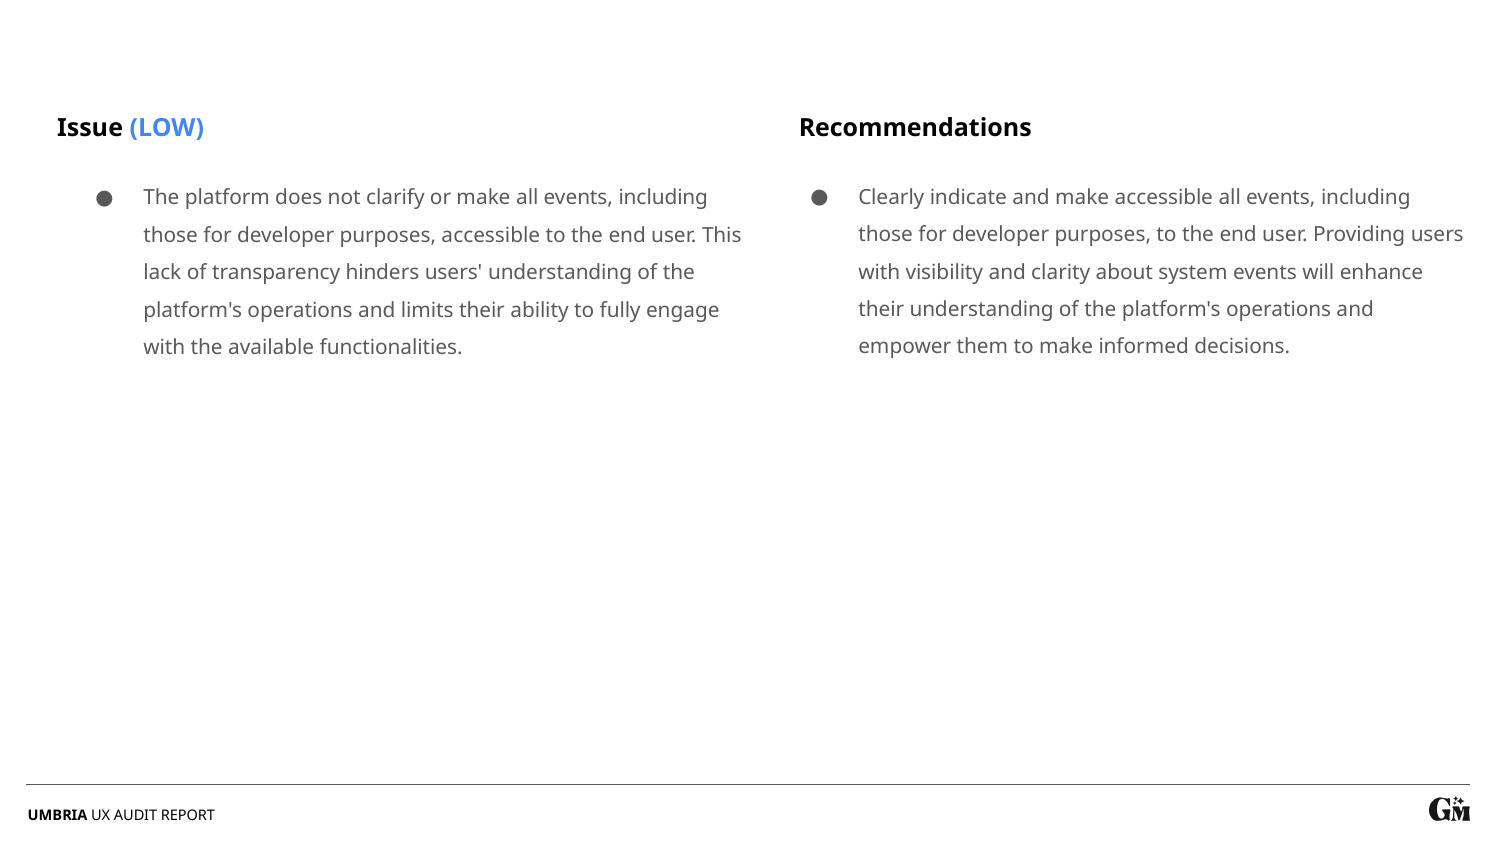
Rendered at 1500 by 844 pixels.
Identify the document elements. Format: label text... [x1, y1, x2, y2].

text_box Clearly indicate and make accessible all events, including those for developer purposes, to the end user. Providing users with visibility and clarity about system events will enhance their understanding of the platform's operations and empower them to make informed decisions. [768, 155, 1484, 411]
picture [1429, 796, 1470, 821]
text_box Issue (LOW) [41, 96, 535, 157]
text_box Recommendations [783, 96, 1320, 155]
text_box The platform does not clarify or make all events, including those for developer purposes, accessible to the end user. This lack of transparency hinders users' understanding of the platform's operations and limits their ability to fully engage with the available functionalities. [53, 156, 769, 412]
